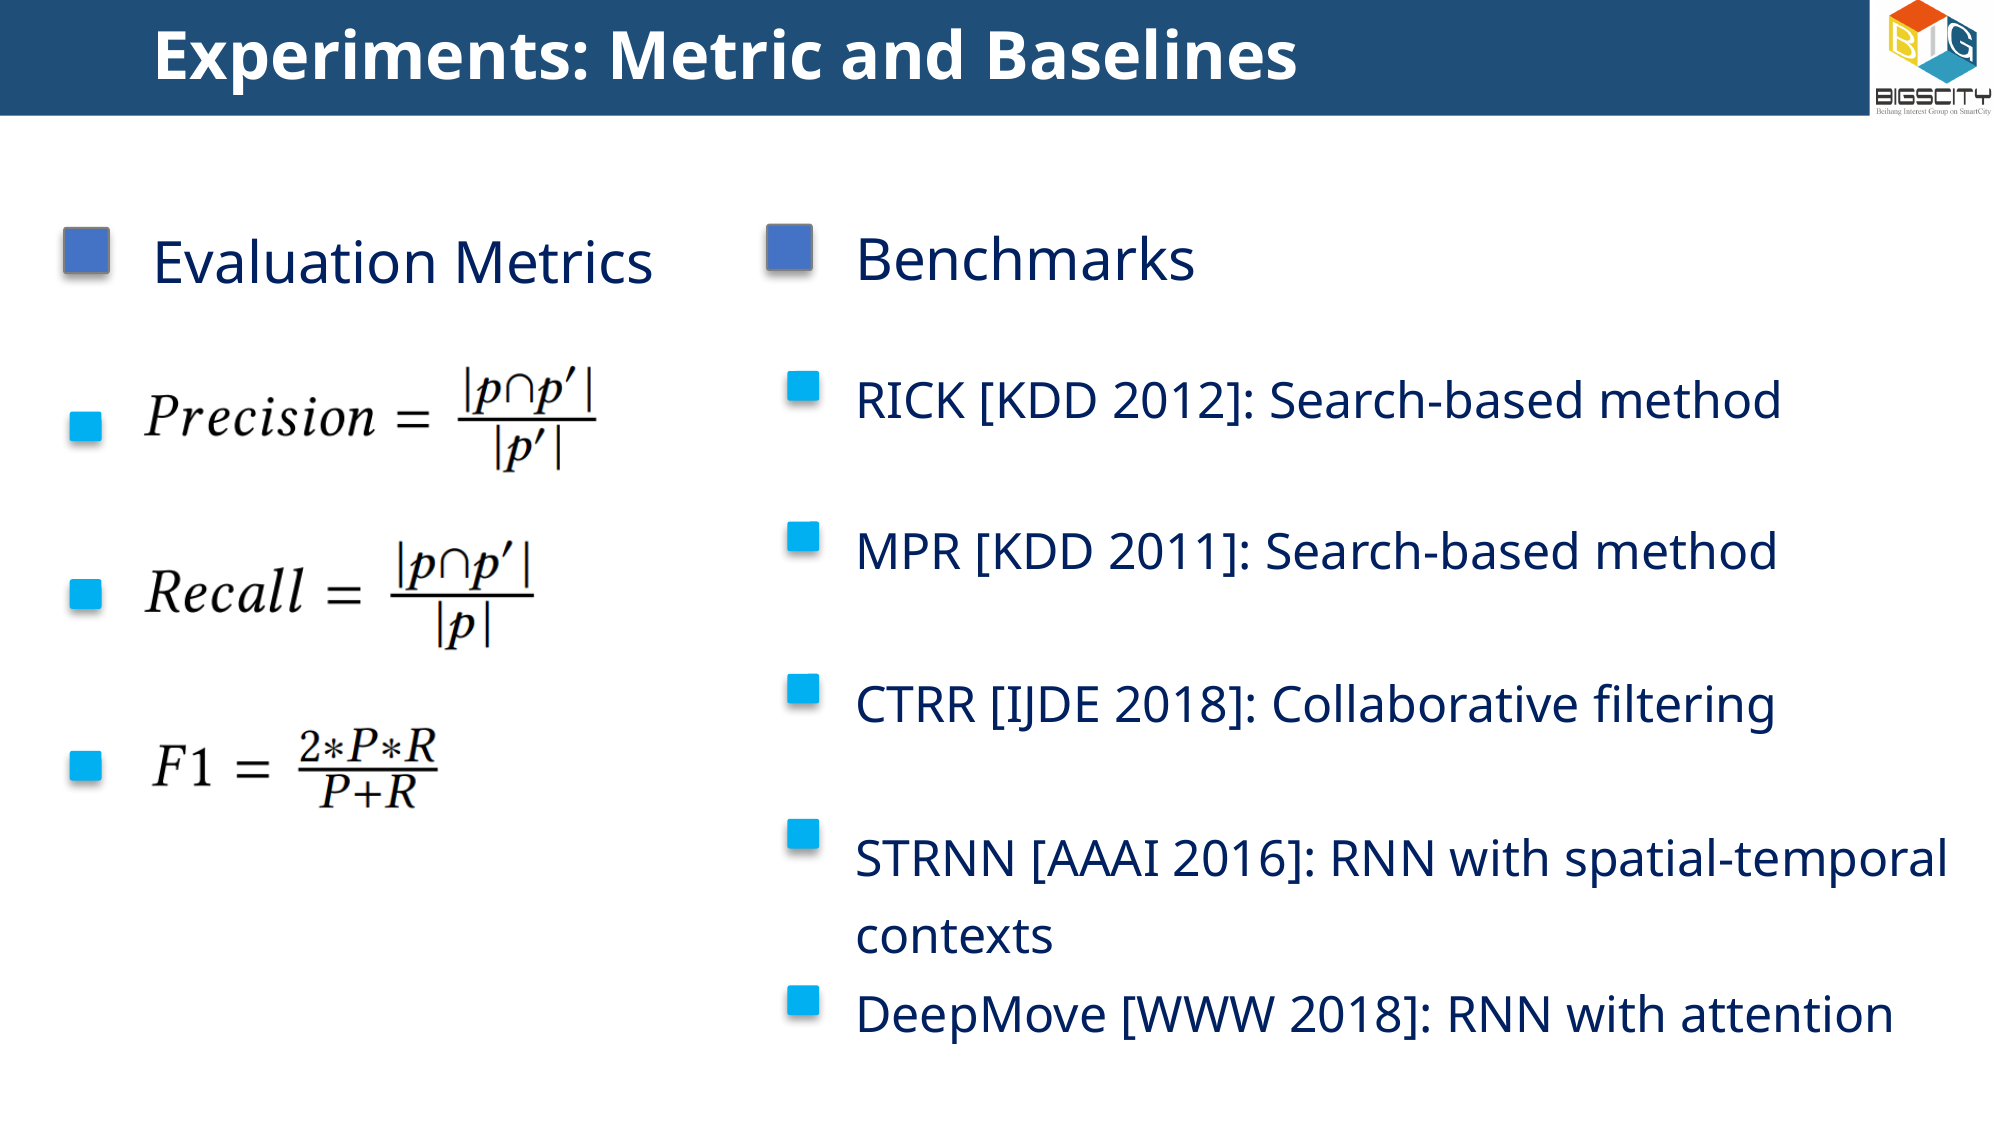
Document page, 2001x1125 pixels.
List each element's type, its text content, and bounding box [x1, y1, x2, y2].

text_box RICK [KDD 2012]: Search-based method [840, 342, 2000, 494]
text_box [69, 411, 102, 442]
text_box Evaluation Metrics [137, 196, 1649, 303]
text_box [63, 226, 110, 275]
picture [137, 710, 447, 818]
text_box STRNN [AAAI 2016]: RNN with spatial-temporal contexts [840, 800, 2000, 956]
text_box [787, 818, 820, 849]
text_box [766, 223, 813, 271]
text_box [787, 370, 820, 401]
picture [137, 361, 605, 484]
text_box Benchmarks [840, 193, 2000, 300]
text_box [787, 521, 820, 552]
text_box MPR [KDD 2011]: Search-based method [840, 494, 2000, 588]
title Experiments: Metric and Baselines [137, 0, 1863, 116]
text_box [69, 750, 102, 781]
text_box [787, 985, 820, 1016]
text_box [69, 579, 102, 609]
text_box [787, 673, 820, 704]
picture [1876, 0, 1993, 116]
text_box CTRR [IJDE 2018]: Collaborative filtering [840, 646, 2000, 740]
picture [137, 529, 553, 663]
text_box DeepMove [WWW 2018]: RNN with attention [840, 956, 2000, 1050]
